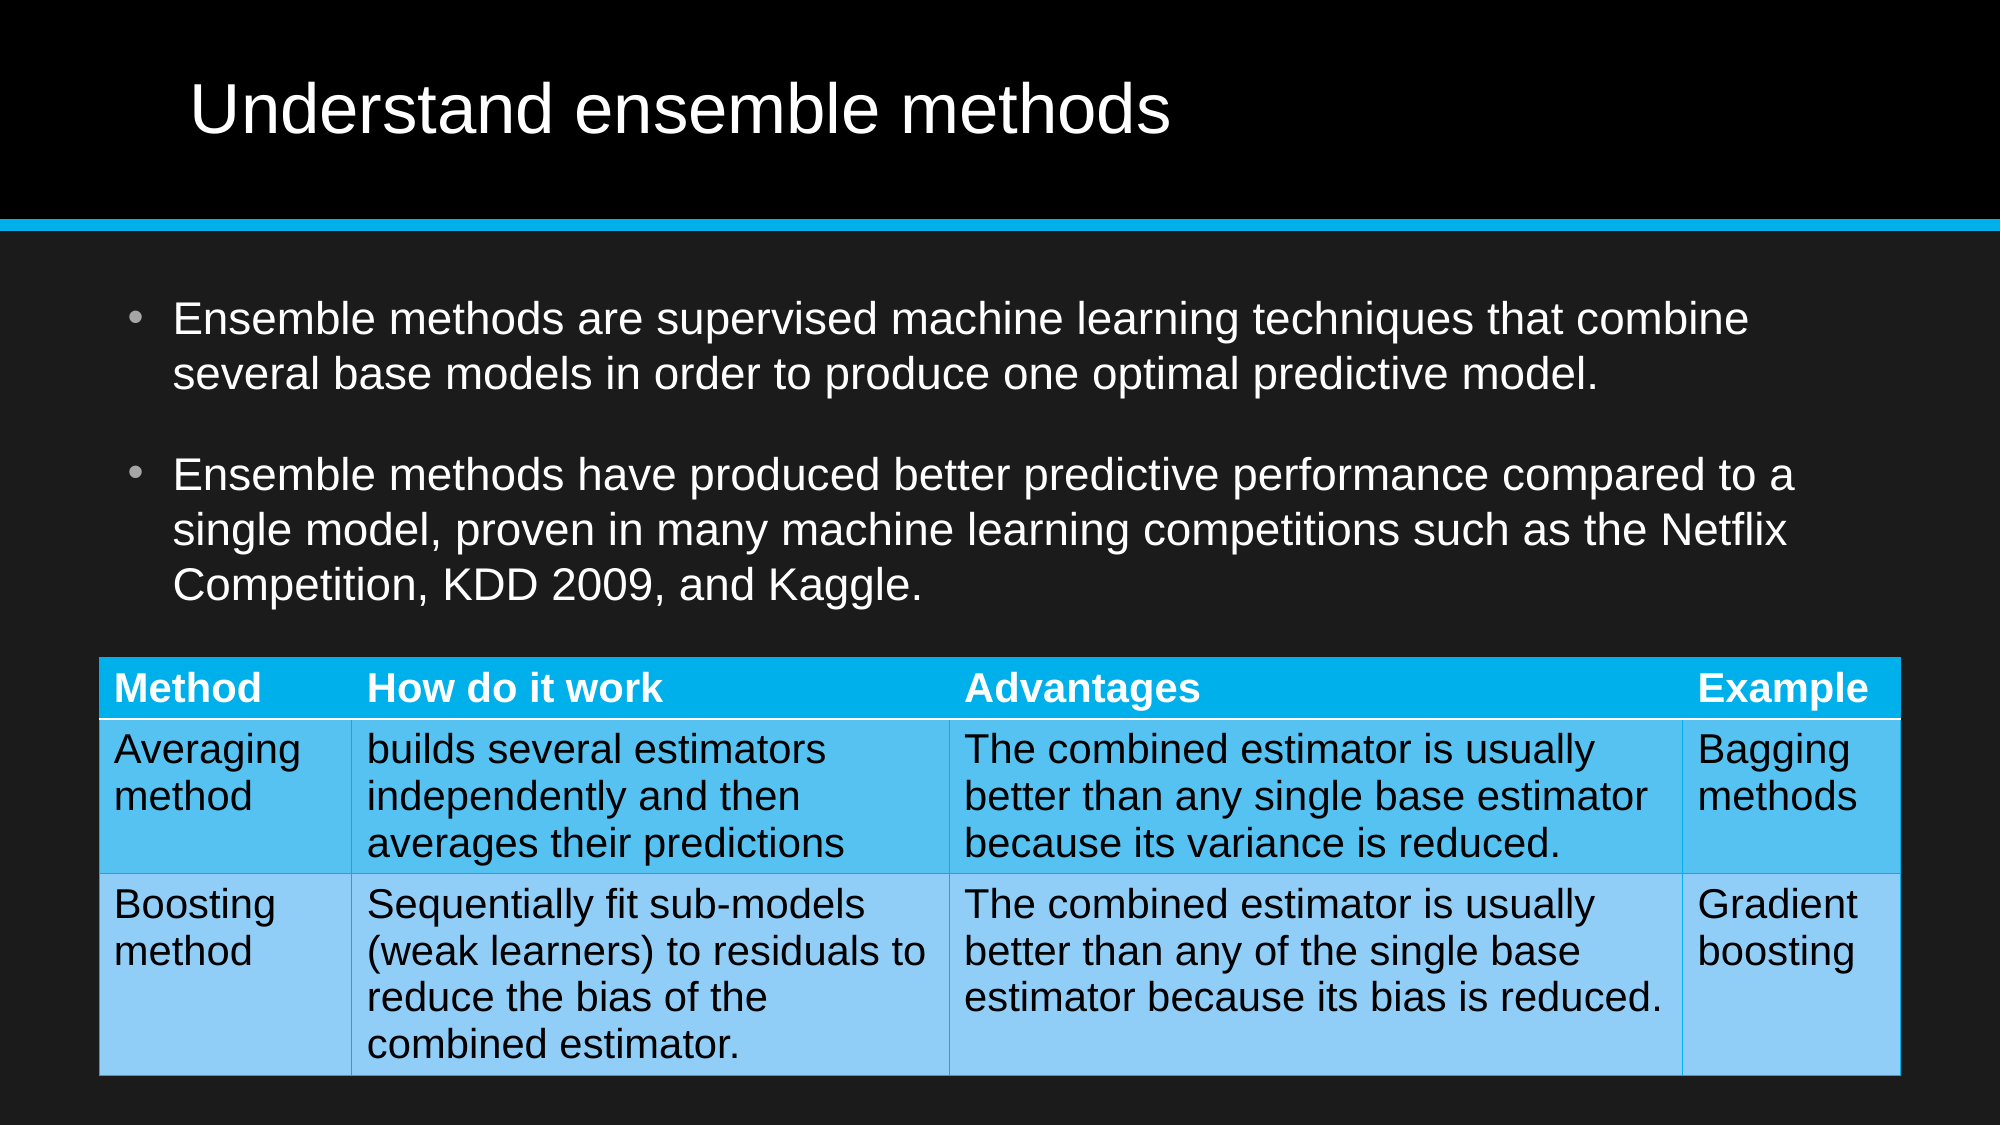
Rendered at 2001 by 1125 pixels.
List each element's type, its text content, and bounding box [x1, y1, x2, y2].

table_cell Gradient boosting [1683, 874, 1900, 1075]
table_header Example [1683, 658, 1900, 718]
list Ensemble methods are supervised machine learning techniques that combine several base models in order to produce one optimal predictive model. Ensemble methods have produced better predictive performance compared to a single model, proven in many machine learning competitions such as the Netflix Competition, KDD 2009, and Kaggle. [112, 281, 1915, 636]
table_header How do it work [352, 658, 949, 718]
table_cell builds several estimators independently and then averages their predictions [352, 720, 949, 873]
table_cell The combined estimator is usually better than any of the single base estimator because its bias is reduced. [950, 874, 1682, 1075]
table_cell Sequentially fit sub-models (weak learners) to residuals to reduce the bias of the combined estimator. [352, 874, 949, 1075]
table_header Method [100, 658, 351, 718]
table_cell Boosting method [100, 874, 351, 1075]
table_cell Averaging method [100, 720, 351, 873]
title Understand ensemble methods [174, 20, 1825, 201]
table_cell Bagging methods [1683, 720, 1900, 873]
table_cell The combined estimator is usually better than any single base estimator because its variance is reduced. [950, 720, 1682, 873]
table_header Advantages [950, 658, 1682, 718]
